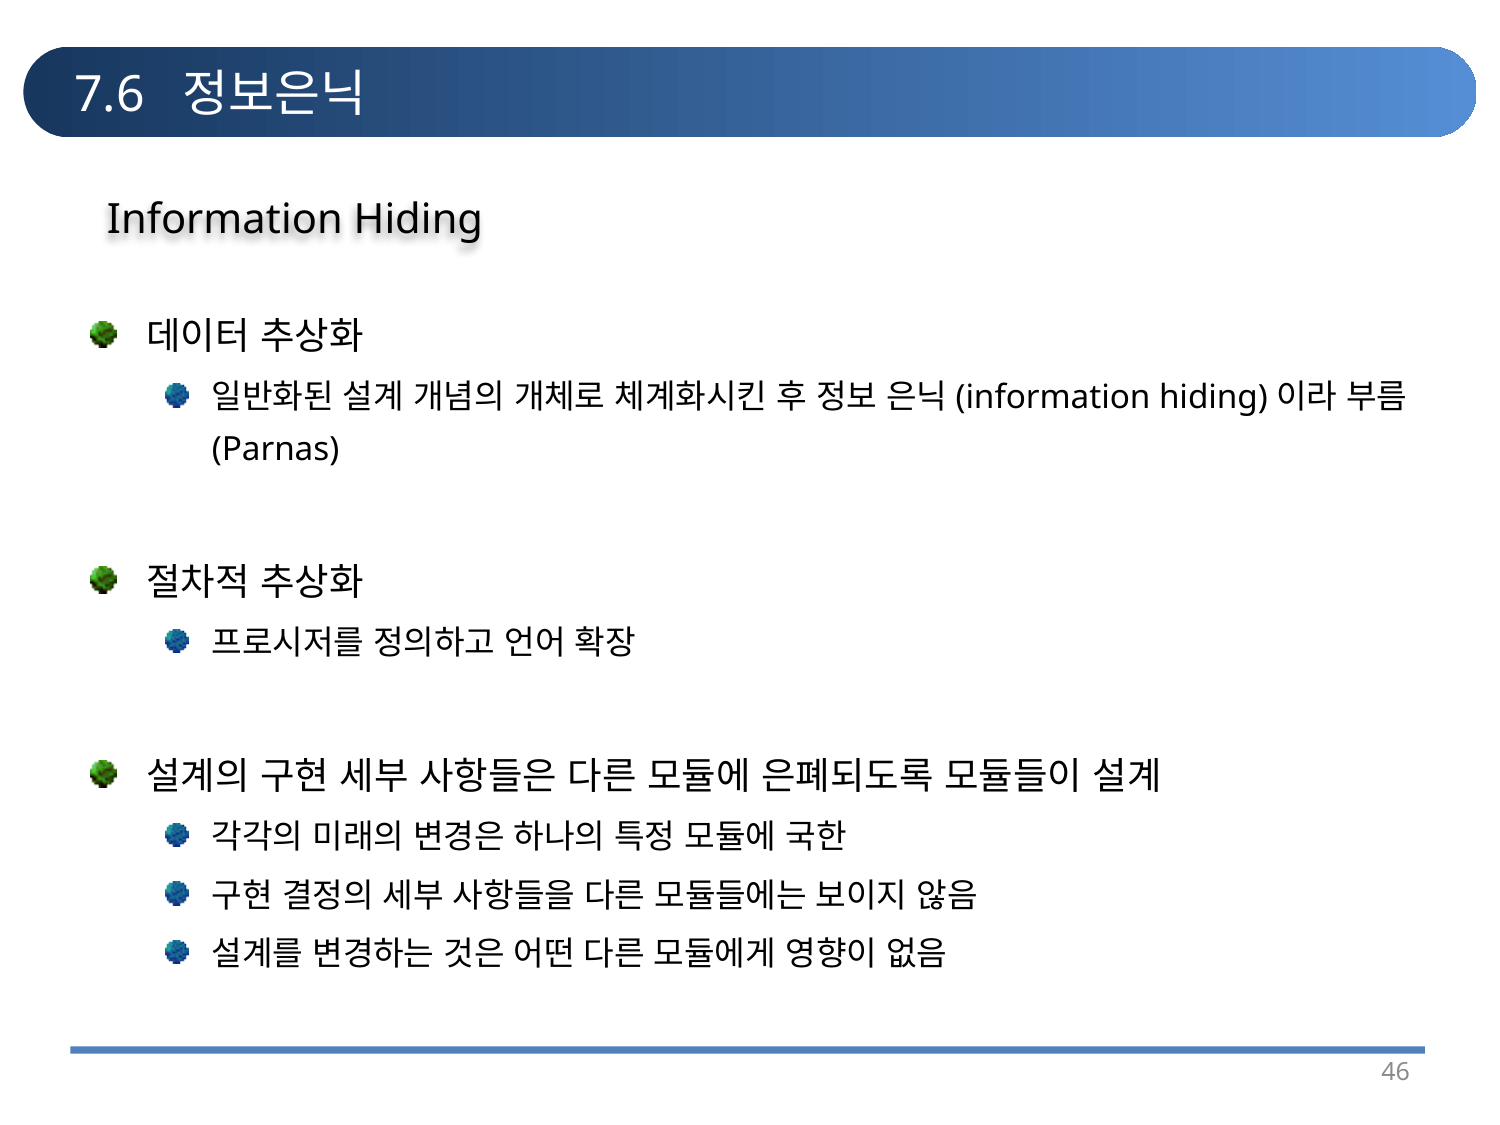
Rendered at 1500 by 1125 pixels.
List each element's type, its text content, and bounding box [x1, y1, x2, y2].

list 데이터 추상화 일반화된 설계 개념의 개체로 체계화시킨 후 정보 은닉(information hiding)이라 부름(Parnas) 절차적 추상화 프로시저를 정의하고 언어 확장 설계의 구현 세부 사항들은 다른 모듈에 은폐되도록 모듈들이 설계 각각의 미래의 변경은 하나의 특정 모듈에 국한 구현 결정의 세부 사항들을 다른 모듈들에는 보이지 않음 설계를 변경하는 것은 어떤 다른 모듈에게 영향이 없음 [74, 290, 1471, 1006]
list Information Hiding [60, 180, 530, 255]
title 7.6 정보은닉 [59, 56, 1410, 126]
picture [90, 566, 117, 594]
picture [90, 321, 117, 348]
picture [165, 881, 189, 906]
picture [90, 760, 117, 788]
picture [165, 383, 189, 408]
picture [165, 823, 189, 847]
picture [165, 940, 189, 964]
slide_number 46 [1074, 1042, 1425, 1103]
picture [165, 629, 189, 653]
